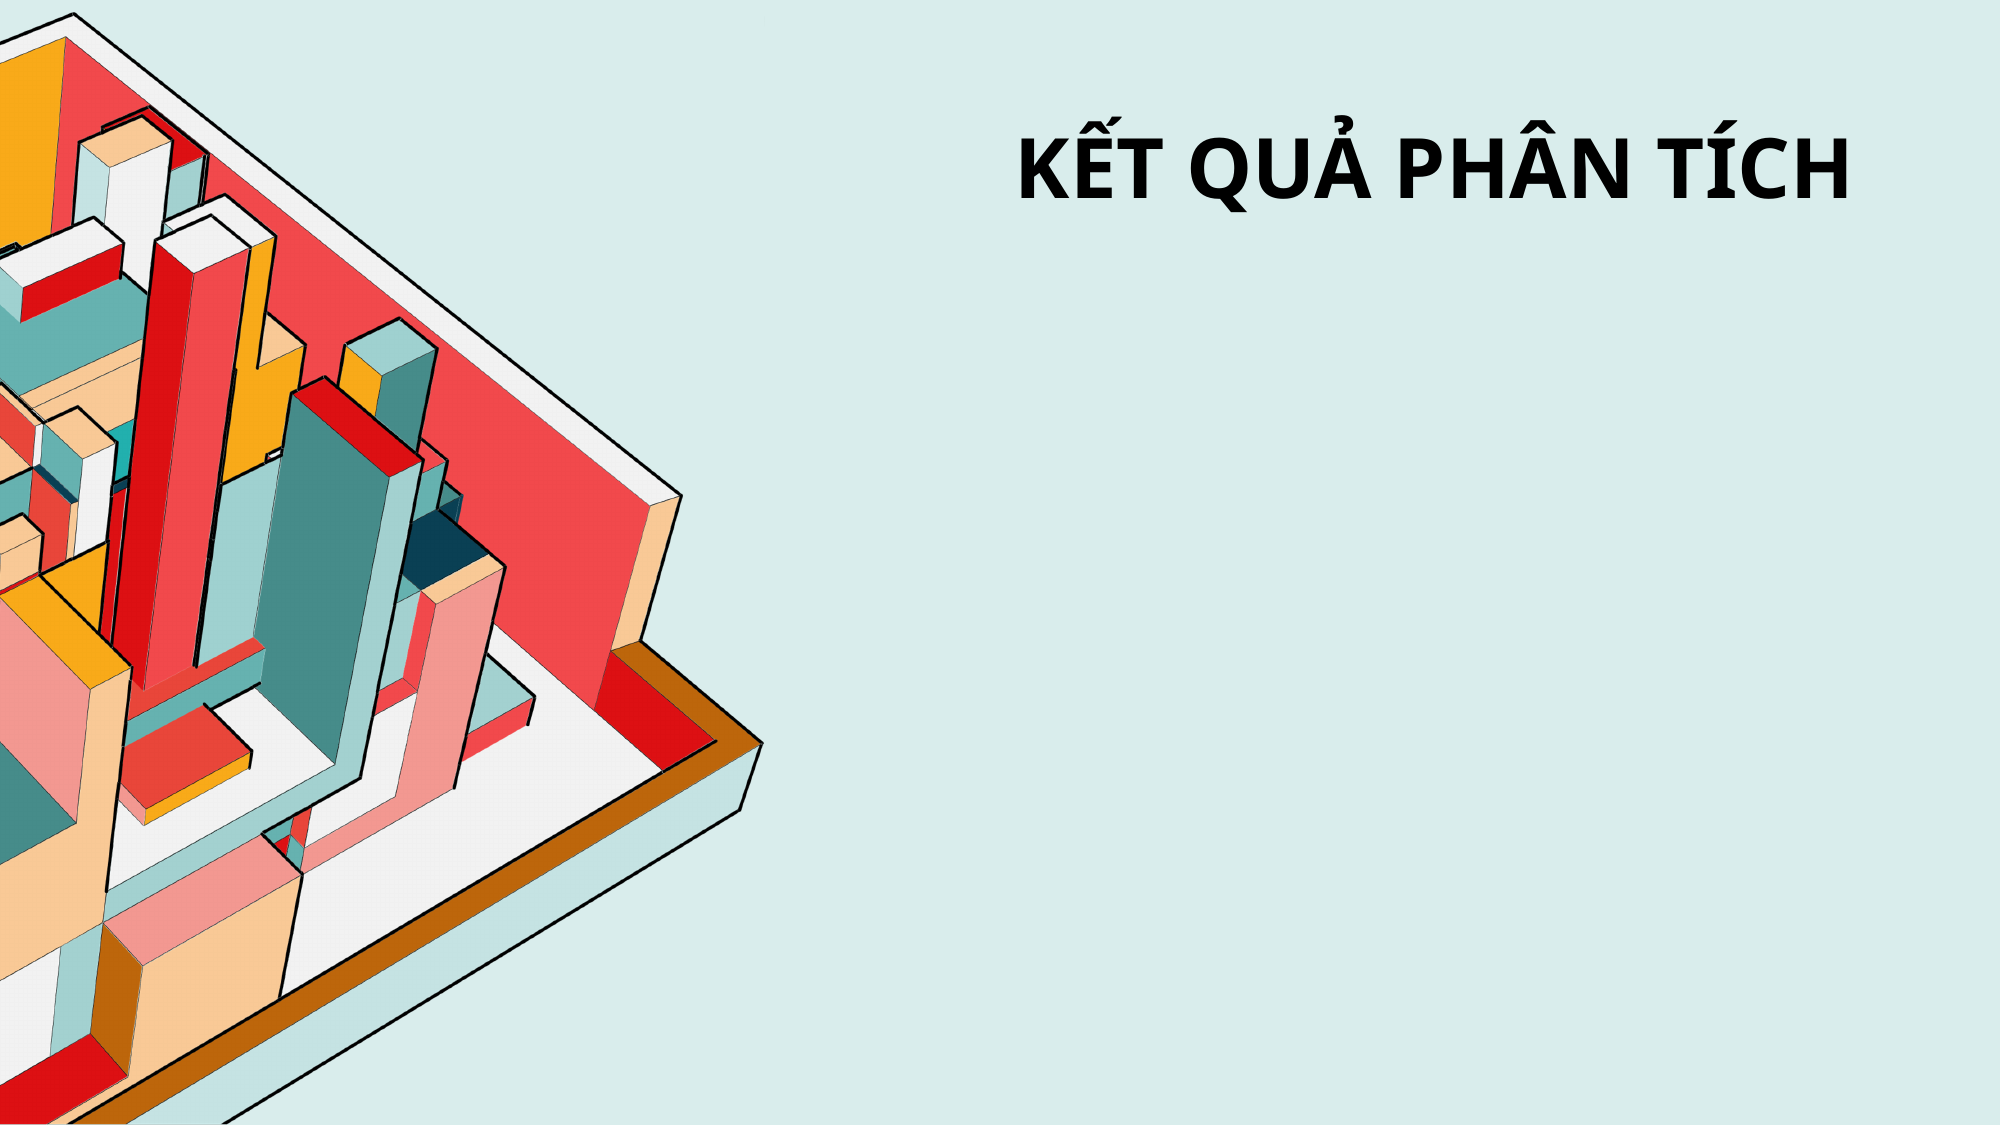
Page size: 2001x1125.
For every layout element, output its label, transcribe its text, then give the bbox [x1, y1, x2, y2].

picture [0, 0, 765, 1125]
title Kết quả phân tích [999, 72, 1926, 224]
